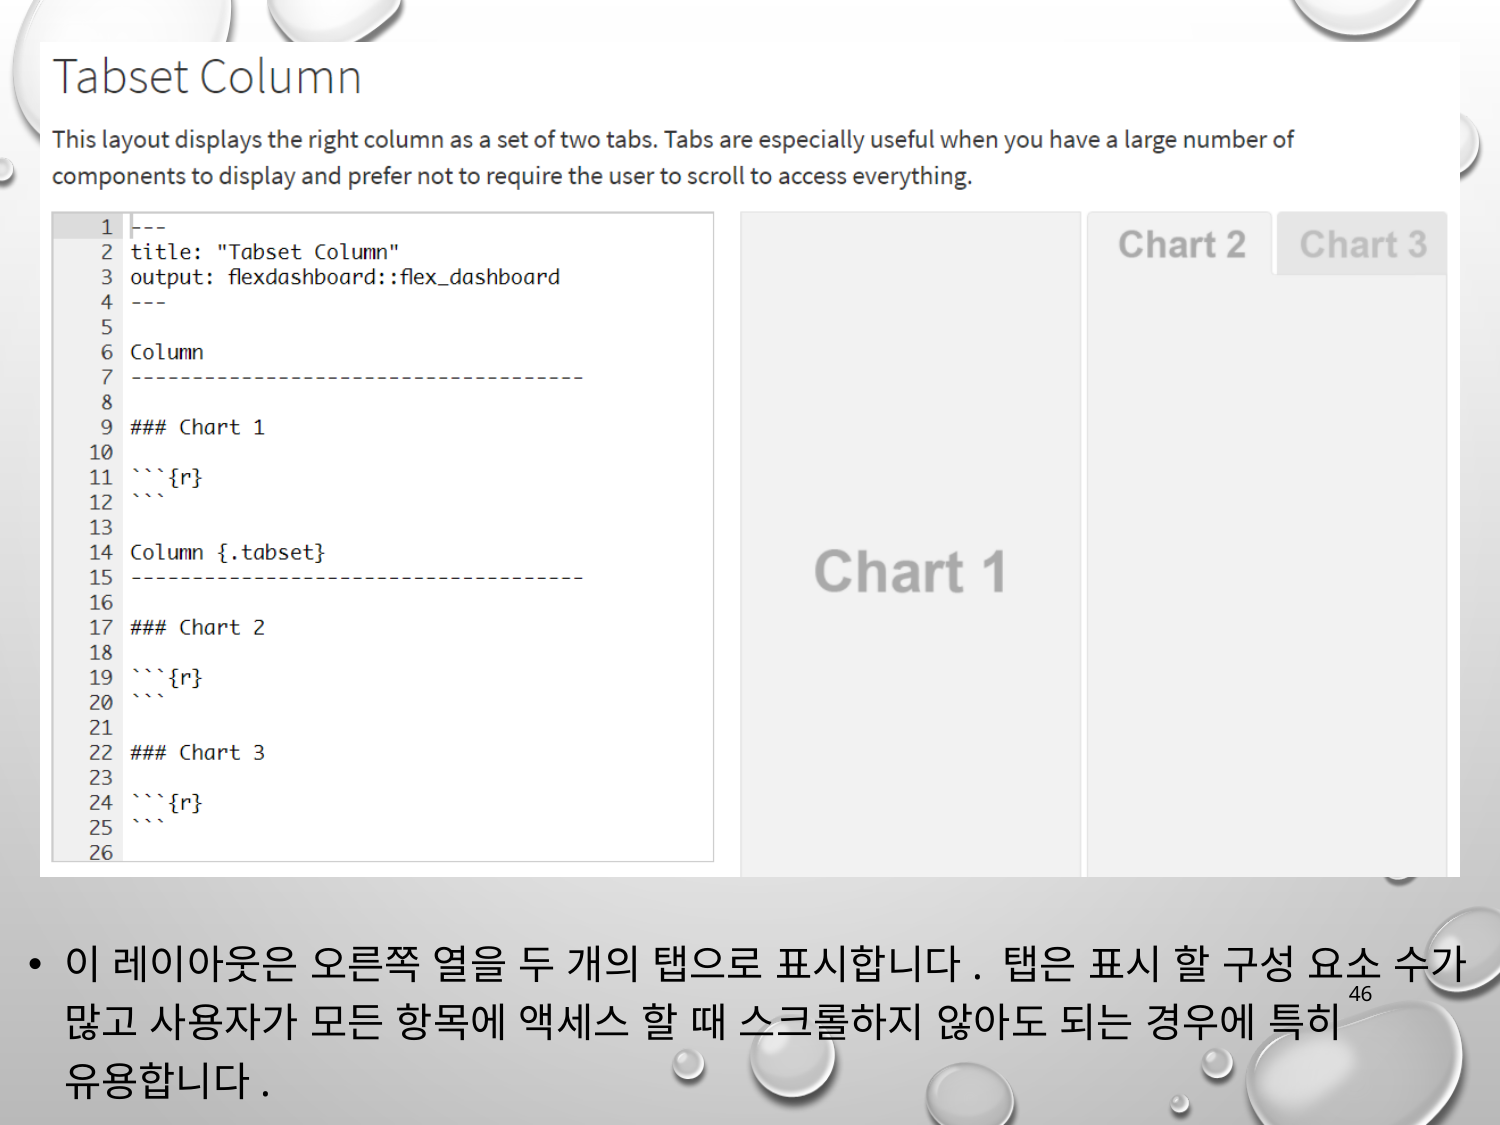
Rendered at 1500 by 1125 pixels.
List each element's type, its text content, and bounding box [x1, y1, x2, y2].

picture [0, 0, 1500, 1125]
list 이 레이아웃은 오른쪽 열을 두 개의 탭으로 표시합니다. 탭은 표시 할 구성 요소 수가 많고 사용자가 모든 항목에 액세스 할 때 스크롤하지 않아도 되는 경우에 특히 유용합니다. [13, 922, 1500, 1113]
